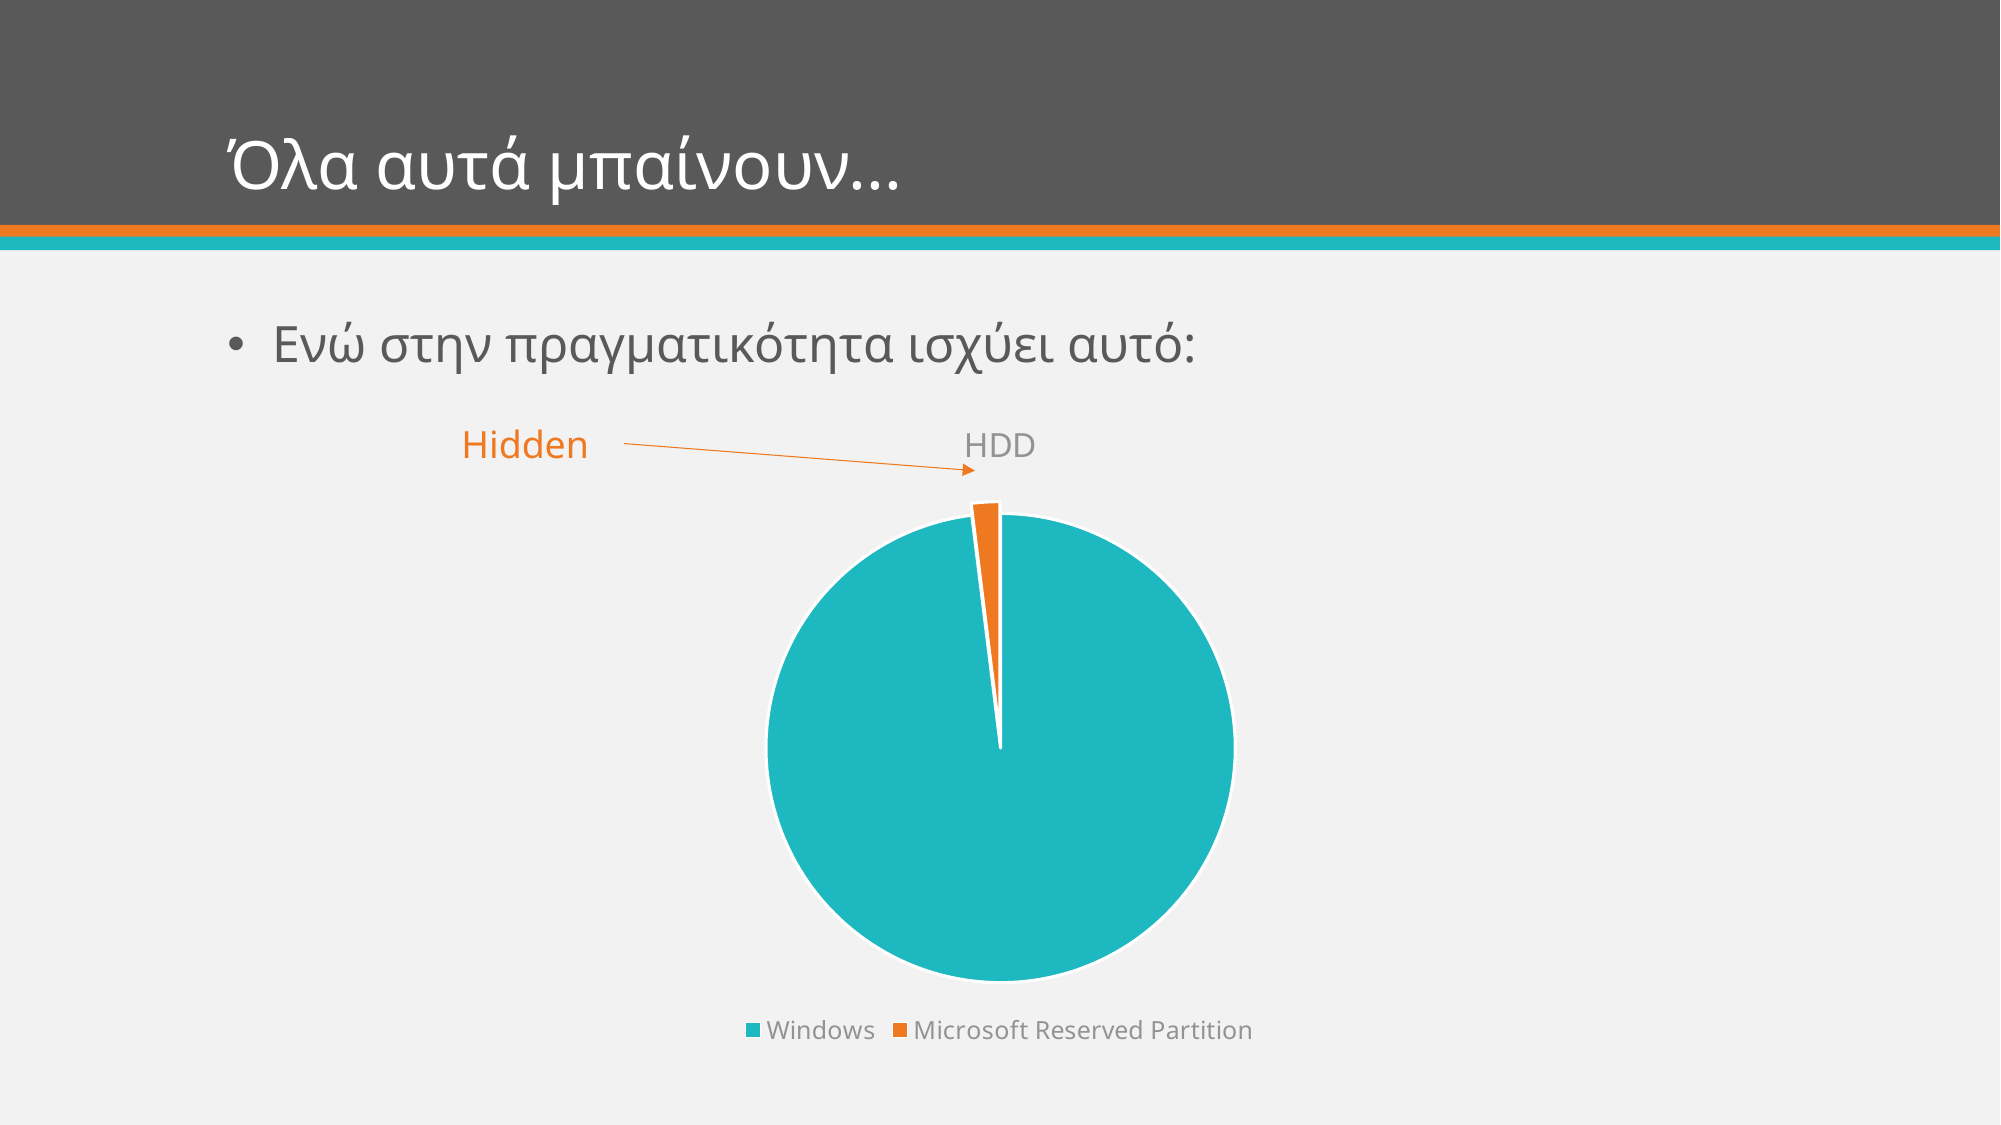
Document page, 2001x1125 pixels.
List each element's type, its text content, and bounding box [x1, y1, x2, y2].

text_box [623, 443, 975, 471]
list Ενώ στην πραγματικότητα ισχύει αυτό: [212, 311, 1788, 1025]
title Όλα αυτά μπαίνουν... [212, 41, 1788, 212]
chart [293, 391, 1707, 1054]
